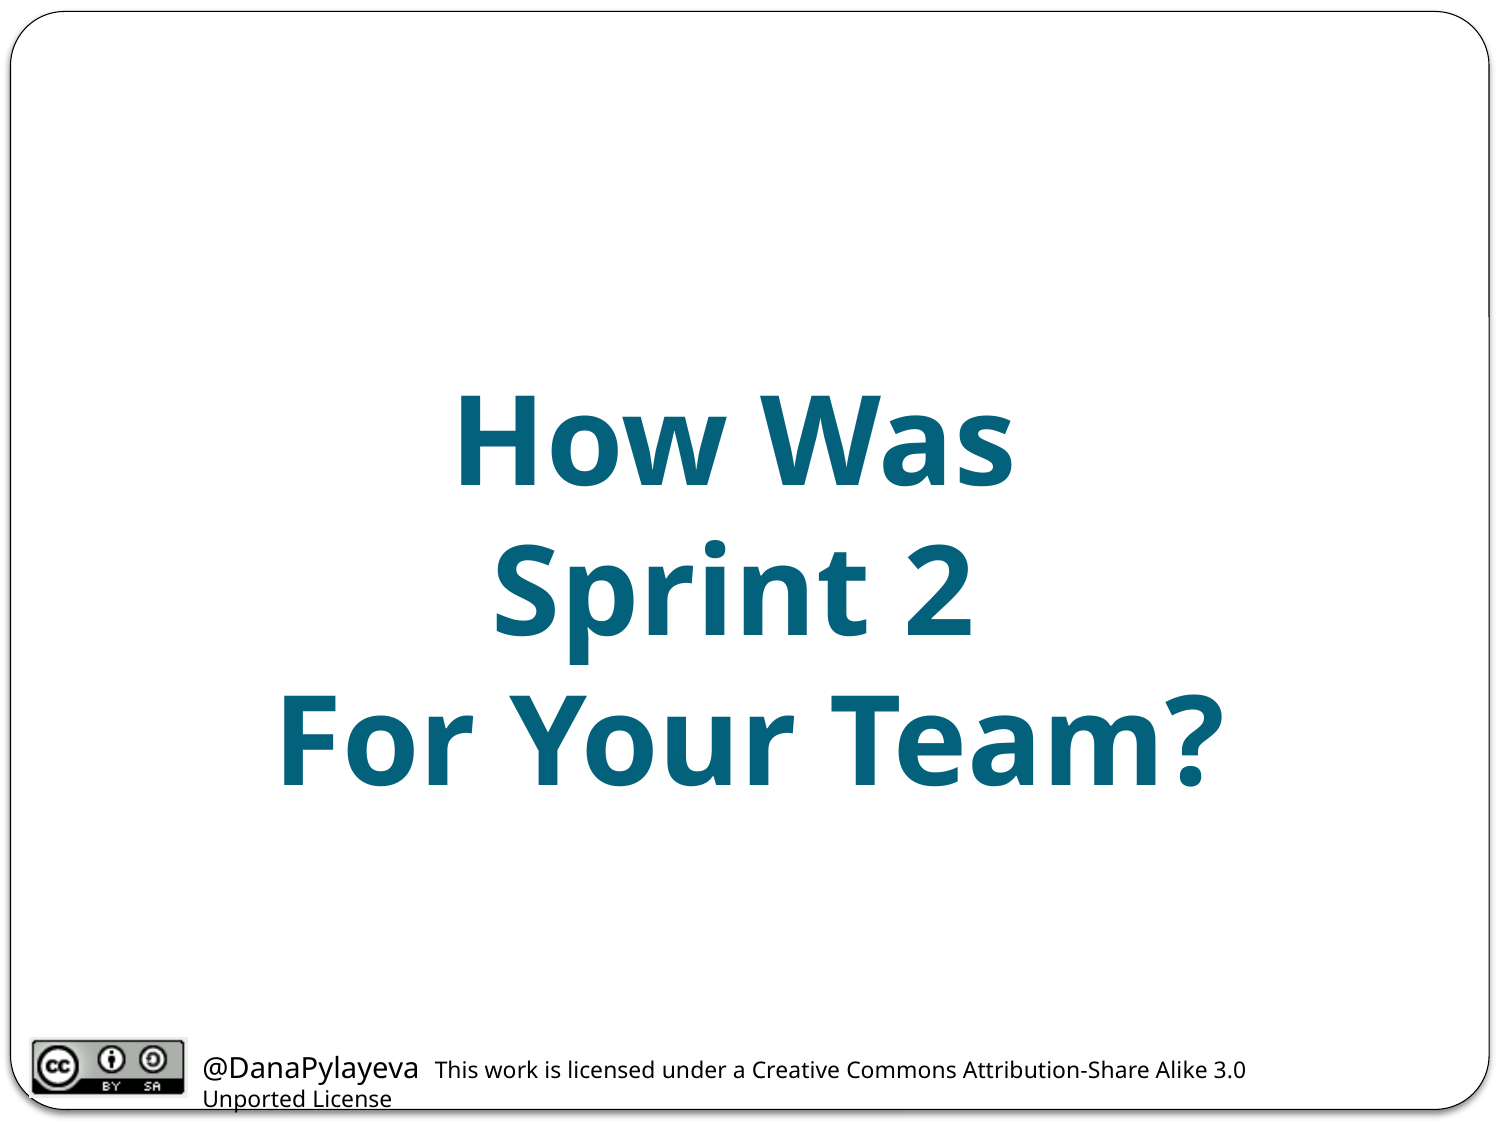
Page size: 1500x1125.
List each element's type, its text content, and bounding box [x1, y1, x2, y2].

picture [29, 1047, 188, 1098]
title How Was Sprint 2 For Your Team? [0, 131, 1500, 1047]
